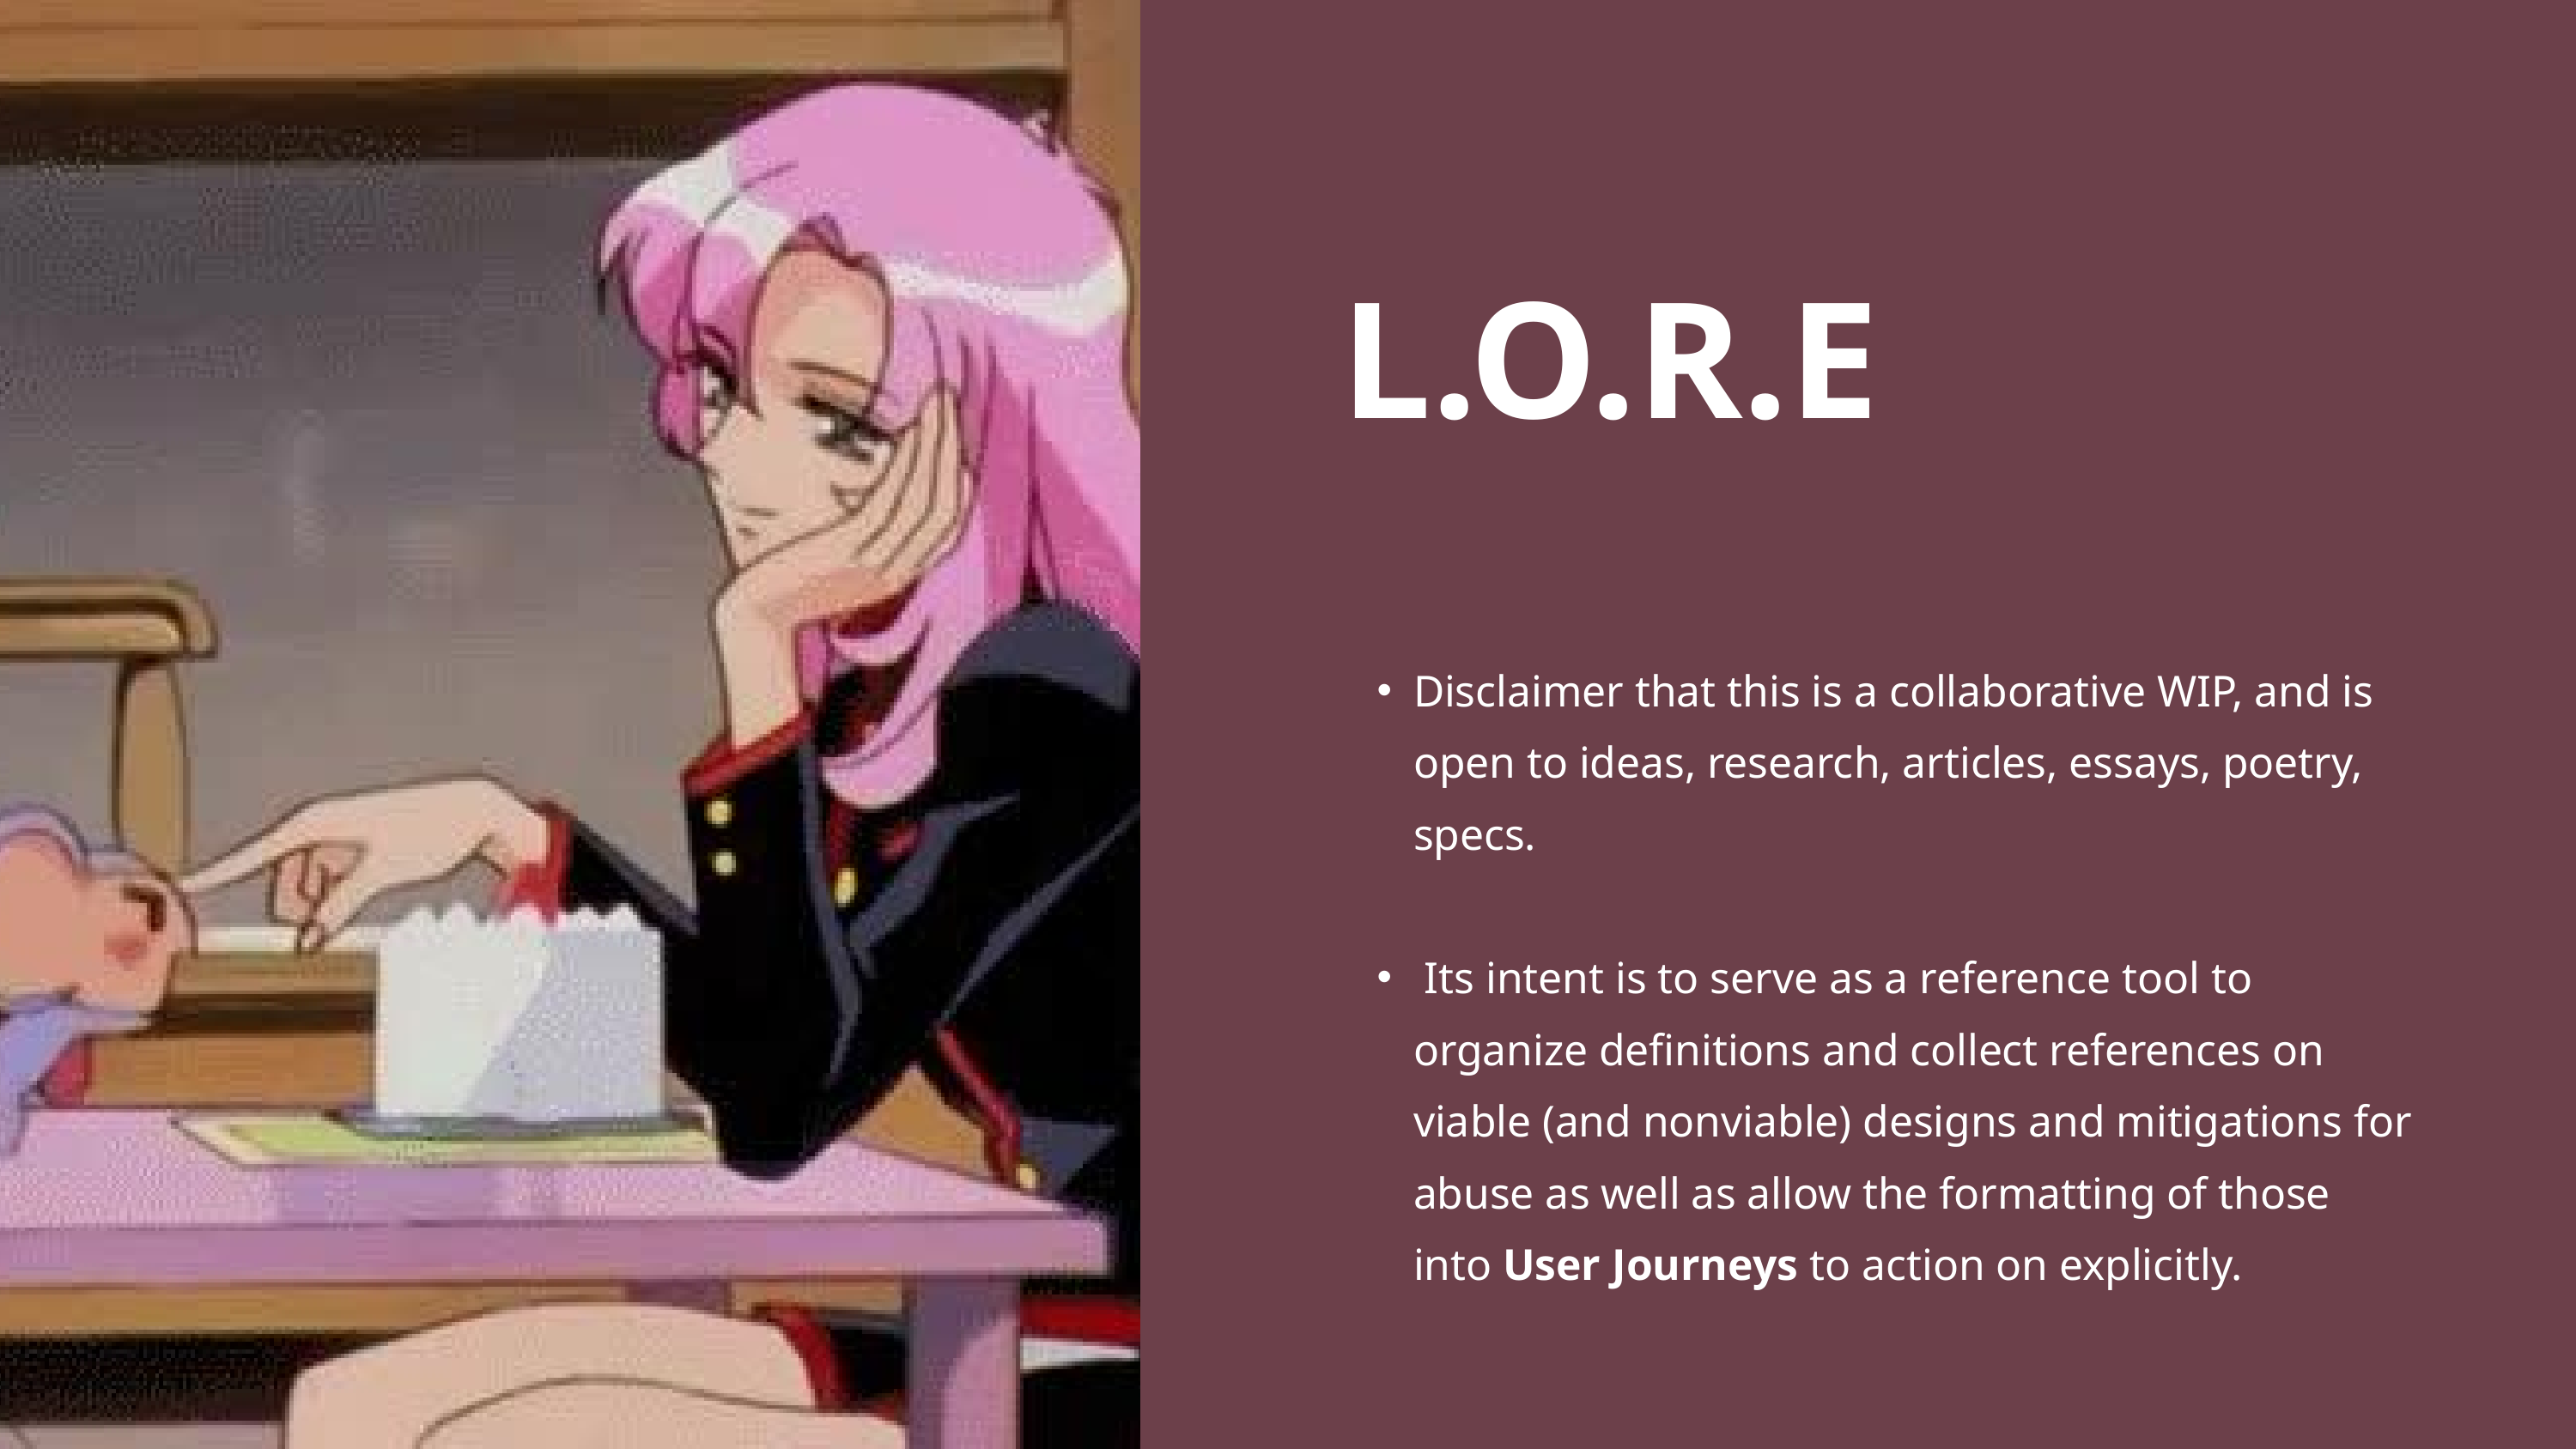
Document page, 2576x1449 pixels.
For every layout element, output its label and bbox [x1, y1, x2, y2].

picture [0, 0, 1141, 1449]
text_box [1340, 218, 2413, 1230]
